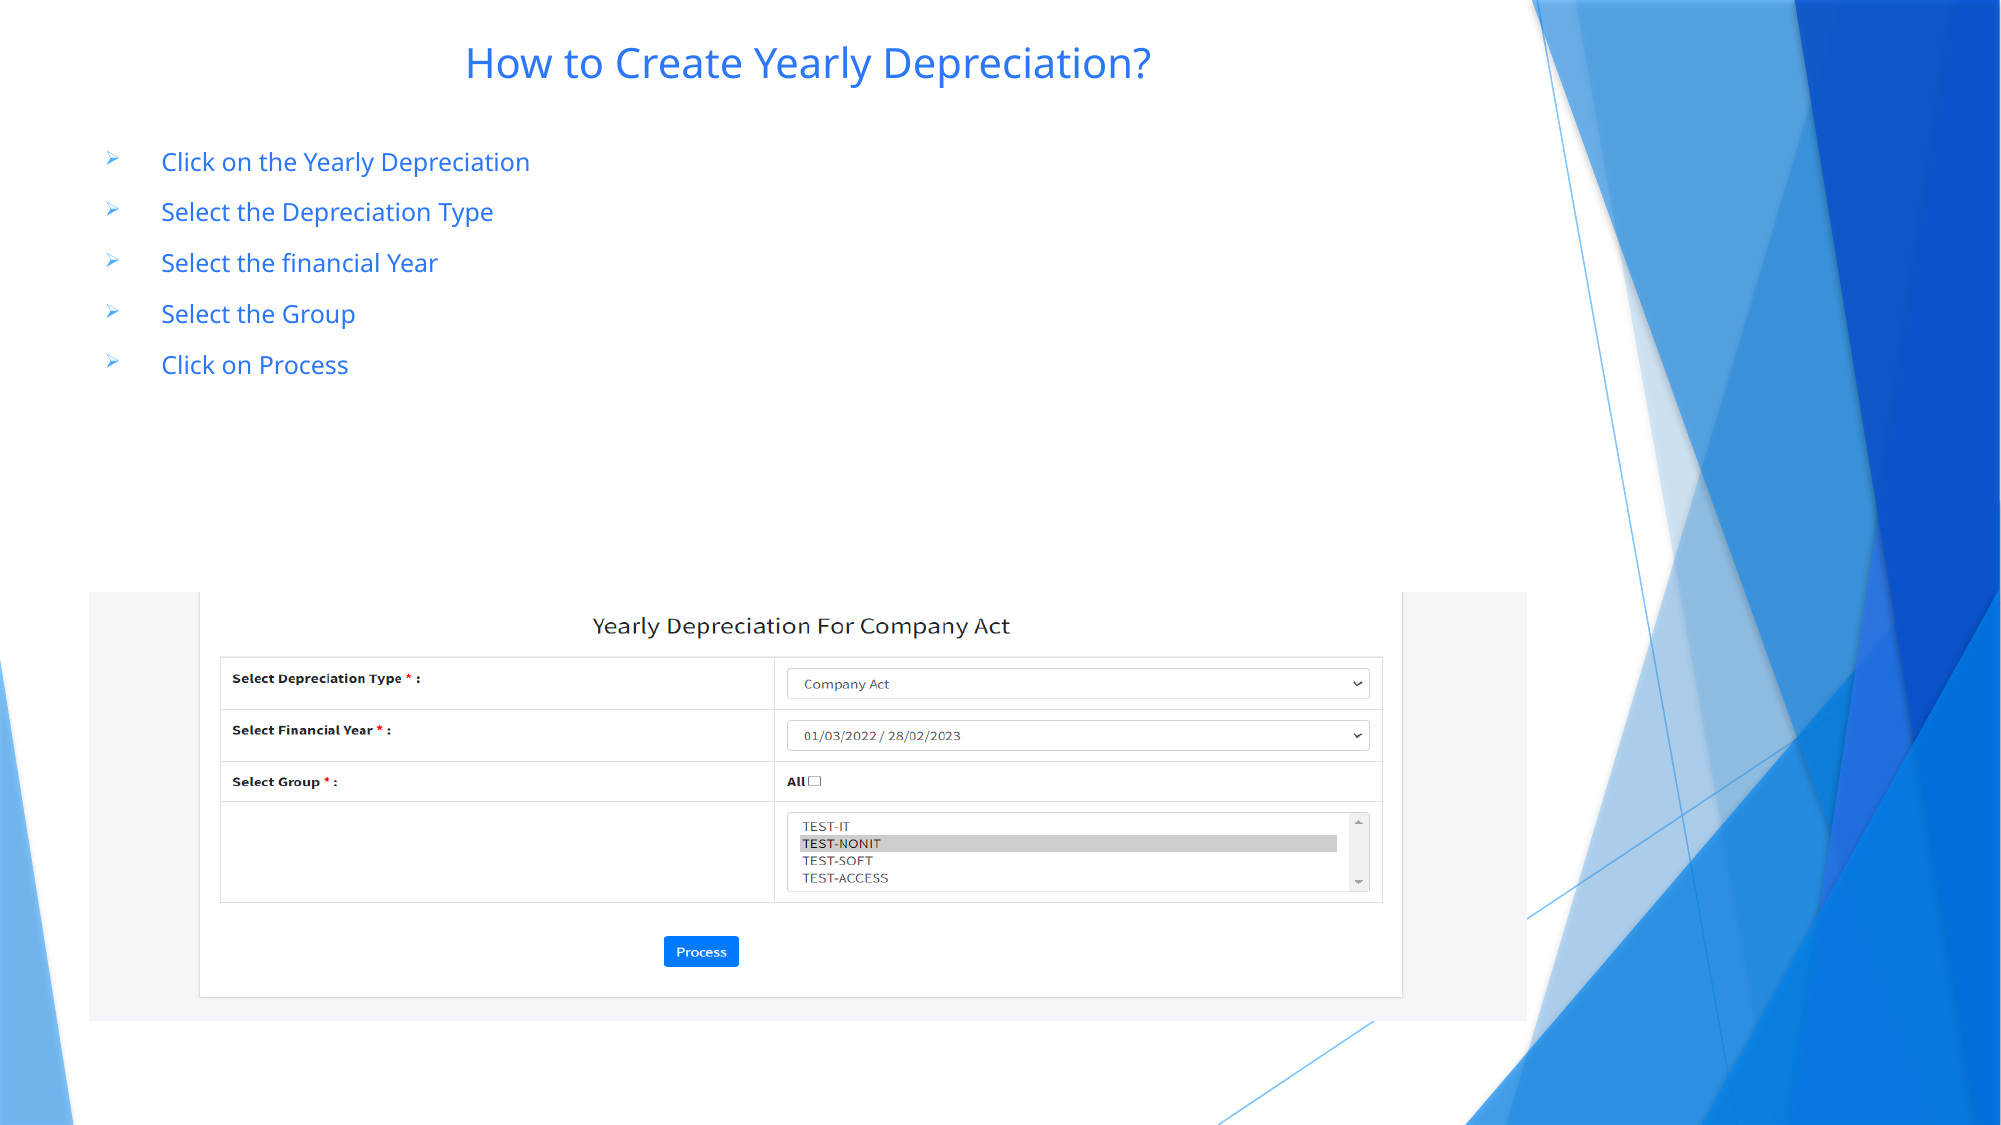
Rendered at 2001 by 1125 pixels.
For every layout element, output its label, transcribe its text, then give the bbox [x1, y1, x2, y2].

title How to Create Yearly Depreciation? [102, 29, 1514, 123]
picture [89, 592, 1527, 1021]
list Click on the Yearly Depreciation Select the Depreciation Type Select the financial Year Select the Group Click on Process [89, 138, 1501, 405]
